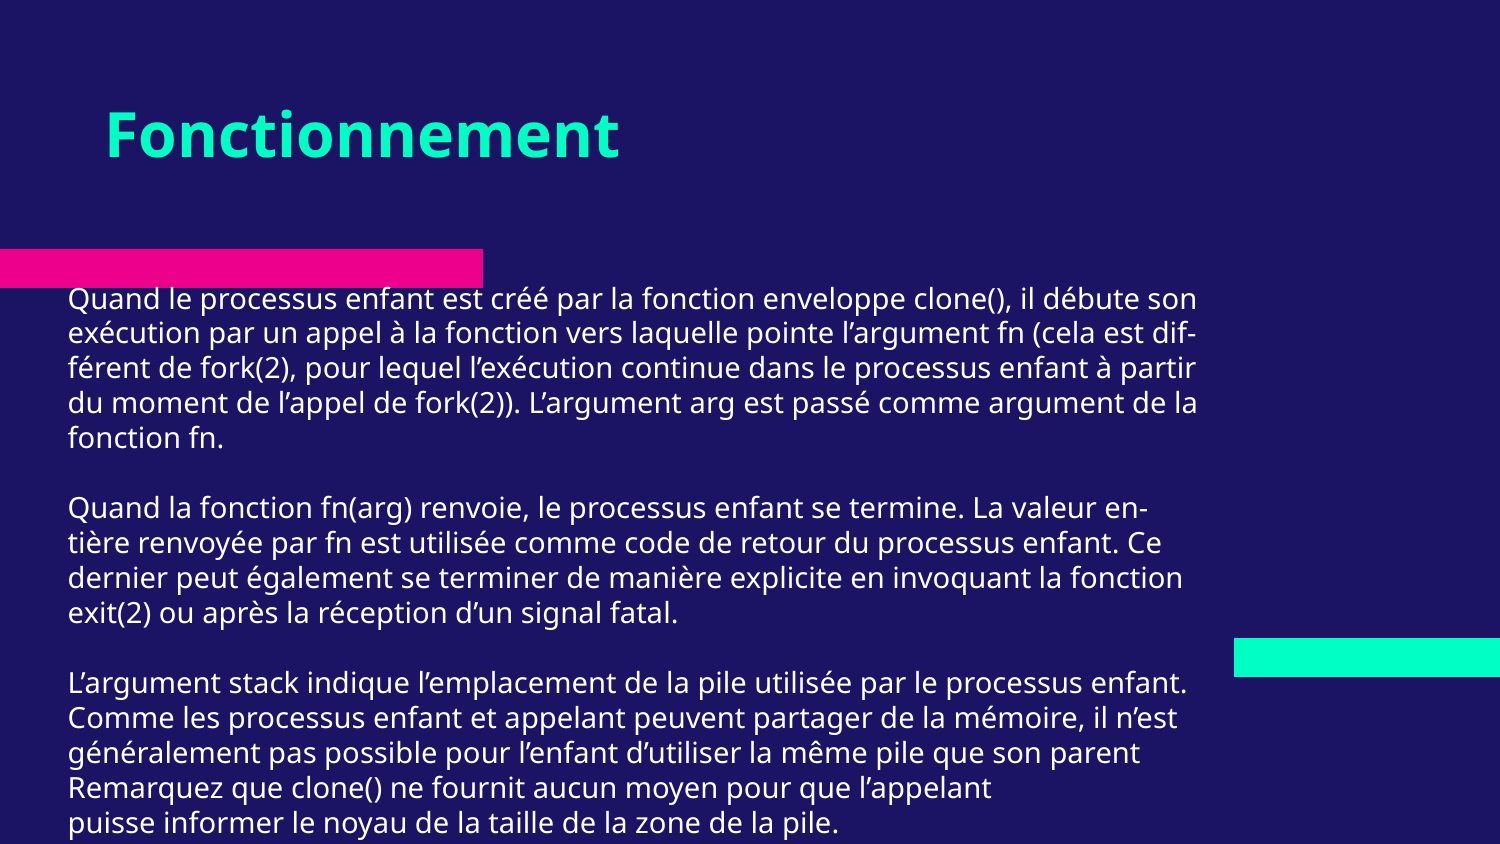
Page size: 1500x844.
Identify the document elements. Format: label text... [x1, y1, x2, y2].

text_box [1234, 637, 1500, 678]
list Quand le processus enfant est créé par la fonction enveloppe clone(), il débute son exécution par un appel à la fonction vers laquelle pointe l’argument fn (cela est dif- férent de fork(2), pour lequel l’exécution continue dans le processus enfant à partir du moment de l’appel de fork(2)). L’argument arg est passé comme argument de la fonction fn. Quand la fonction fn(arg) renvoie, le processus enfant se termine. La valeur en- tière renvoyée par fn est utilisée comme code de retour du processus enfant. Ce dernier peut également se terminer de manière explicite en invoquant la fonction exit(2) ou après la réception d’un signal fatal. L’argument stack indique l’emplacement de la pile utilisée par le processus enfant. Comme les processus enfant et appelant peuvent partager de la mémoire, il n’est généralement pas possible pour l’enfant d’utiliser la même pile que son parent Remarquez que clone() ne fournit aucun moyen pour que l’appelant puisse informer le noyau de la taille de la zone de la pile. [52, 264, 1448, 714]
title Fonctionnement [89, 79, 1011, 190]
